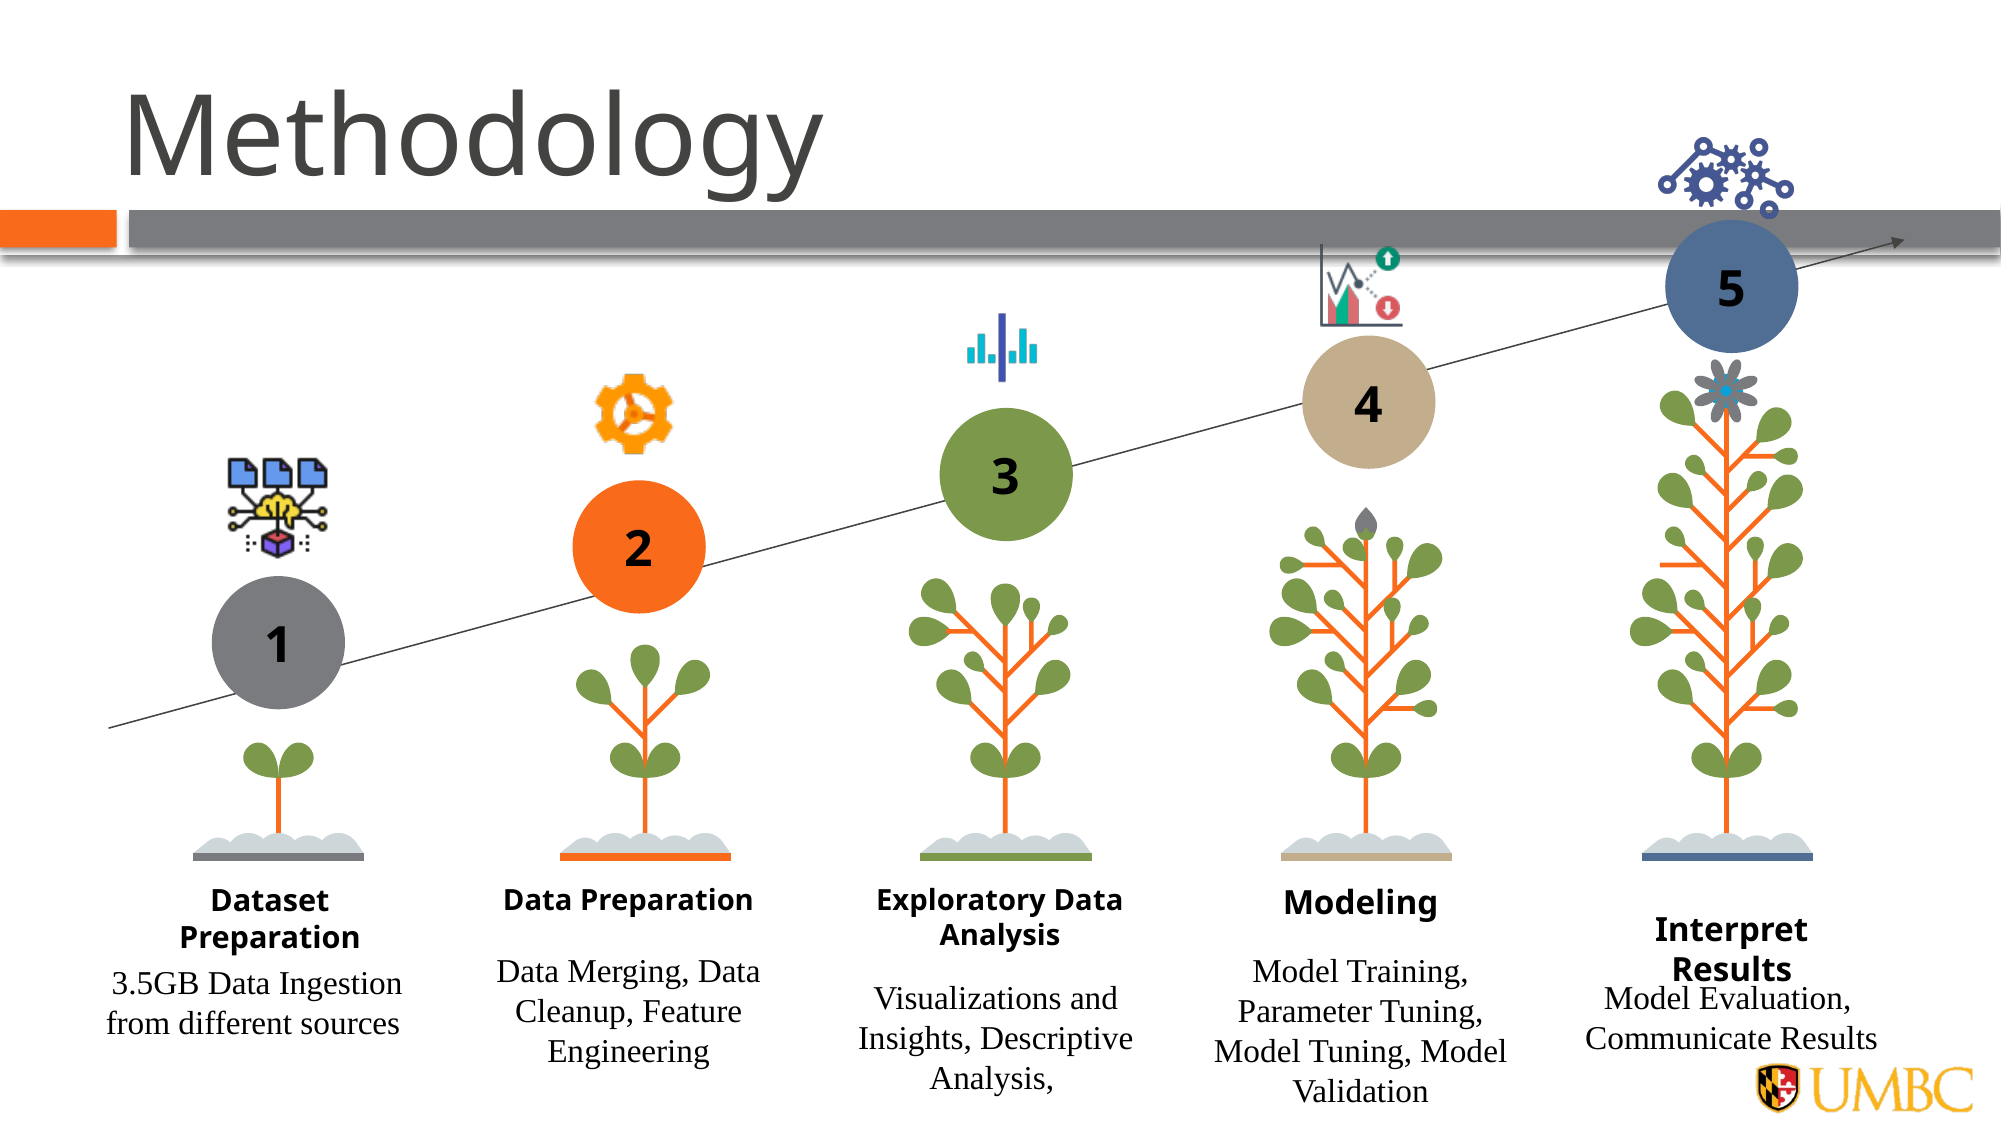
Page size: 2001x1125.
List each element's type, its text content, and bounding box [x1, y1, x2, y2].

picture [589, 368, 680, 460]
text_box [817, 407, 1175, 1063]
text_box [1553, 219, 1911, 1063]
picture [1658, 137, 1794, 219]
picture [225, 455, 332, 562]
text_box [439, 480, 811, 1036]
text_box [1182, 335, 1540, 1036]
picture [1754, 978, 1975, 1125]
title Methodology [99, 90, 1900, 172]
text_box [78, 575, 441, 1048]
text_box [108, 239, 1547, 729]
picture [961, 307, 1044, 390]
picture [1319, 243, 1405, 328]
